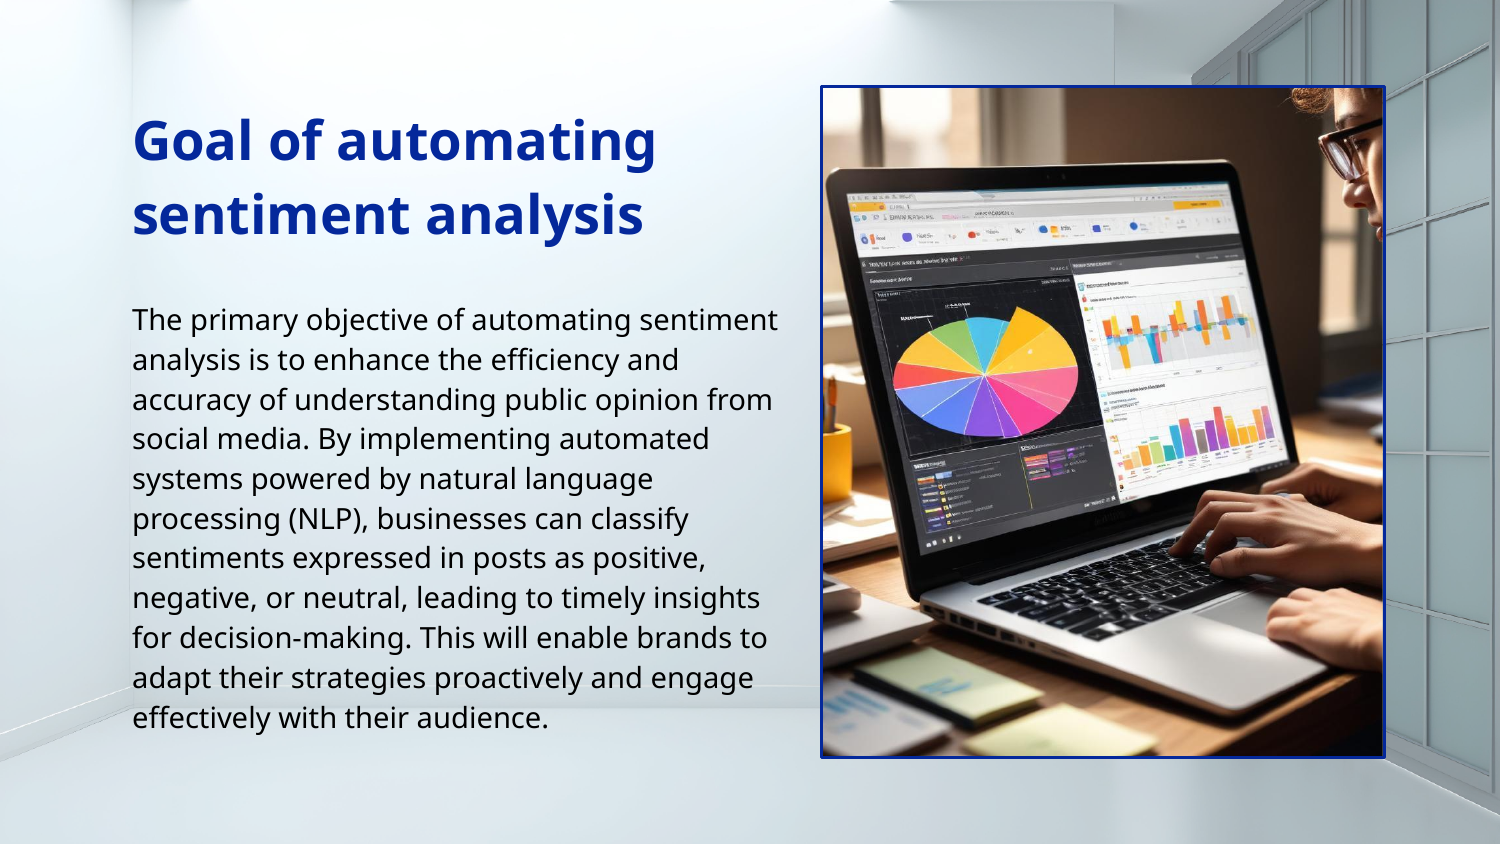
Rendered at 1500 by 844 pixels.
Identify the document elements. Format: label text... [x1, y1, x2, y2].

list The primary objective of automating sentiment analysis is to enhance the efficiency and accuracy of understanding public opinion from social media. By implementing automated systems powered by natural language processing (NLP), businesses can classify sentiments expressed in posts as positive, negative, or neutral, leading to timely insights for decision-making. This will enable brands to adapt their strategies proactively and engage effectively with their audience. [117, 284, 803, 755]
picture [822, 87, 1383, 757]
title Goal of automating sentiment analysis [117, 87, 803, 266]
